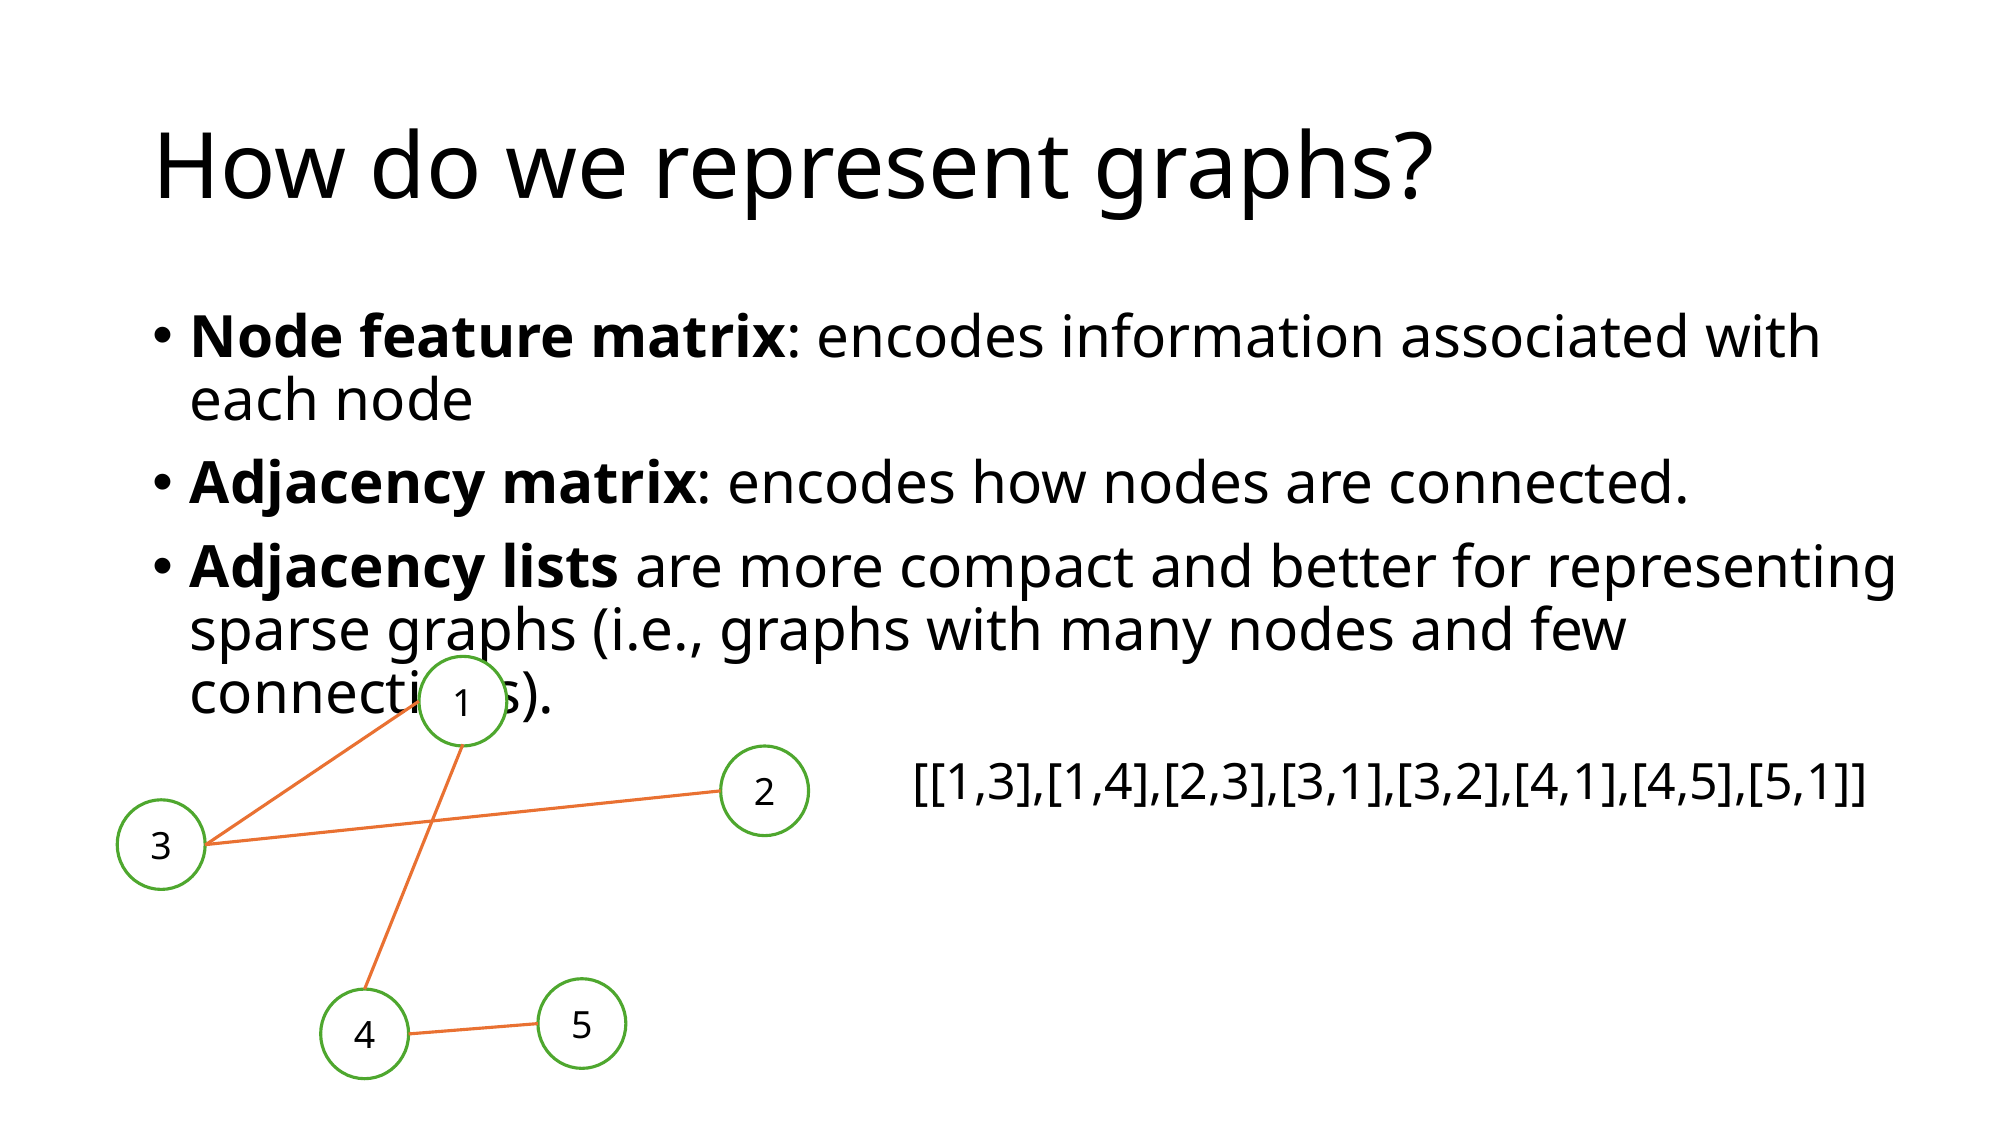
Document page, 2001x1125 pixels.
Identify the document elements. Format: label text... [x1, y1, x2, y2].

text_box [[1,3],[1,4],[2,3],[3,1],[3,2],[4,1],[4,5],[5,1]] [897, 741, 1883, 817]
title How do we represent graphs? [137, 59, 1863, 278]
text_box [116, 655, 810, 1080]
list Node feature matrix: encodes information associated with each node Adjacency matrix: encodes how nodes are connected. Adjacency lists are more compact and better for representing sparse graphs (i.e., graphs with many nodes and few connections). [137, 299, 1973, 1014]
